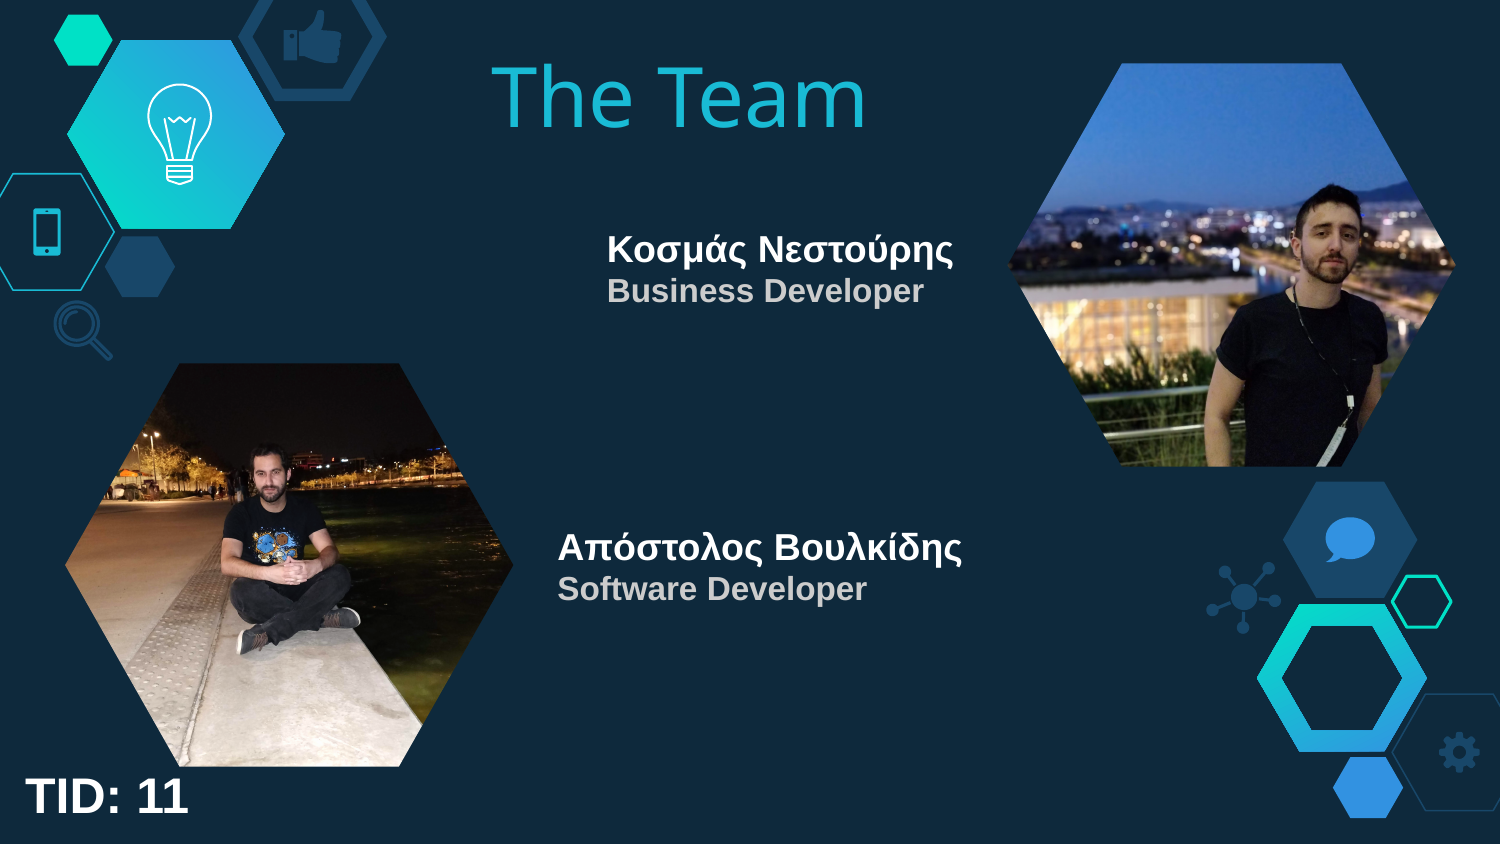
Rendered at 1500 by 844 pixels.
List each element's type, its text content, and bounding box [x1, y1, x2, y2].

text_box Κοσμάς Νεστούρης Business Developer [591, 209, 1002, 321]
picture [64, 363, 514, 767]
title The Team [475, 32, 1044, 159]
text_box Απόστολος Βουλκίδης Software Developer [542, 497, 1050, 633]
picture [1007, 63, 1456, 467]
